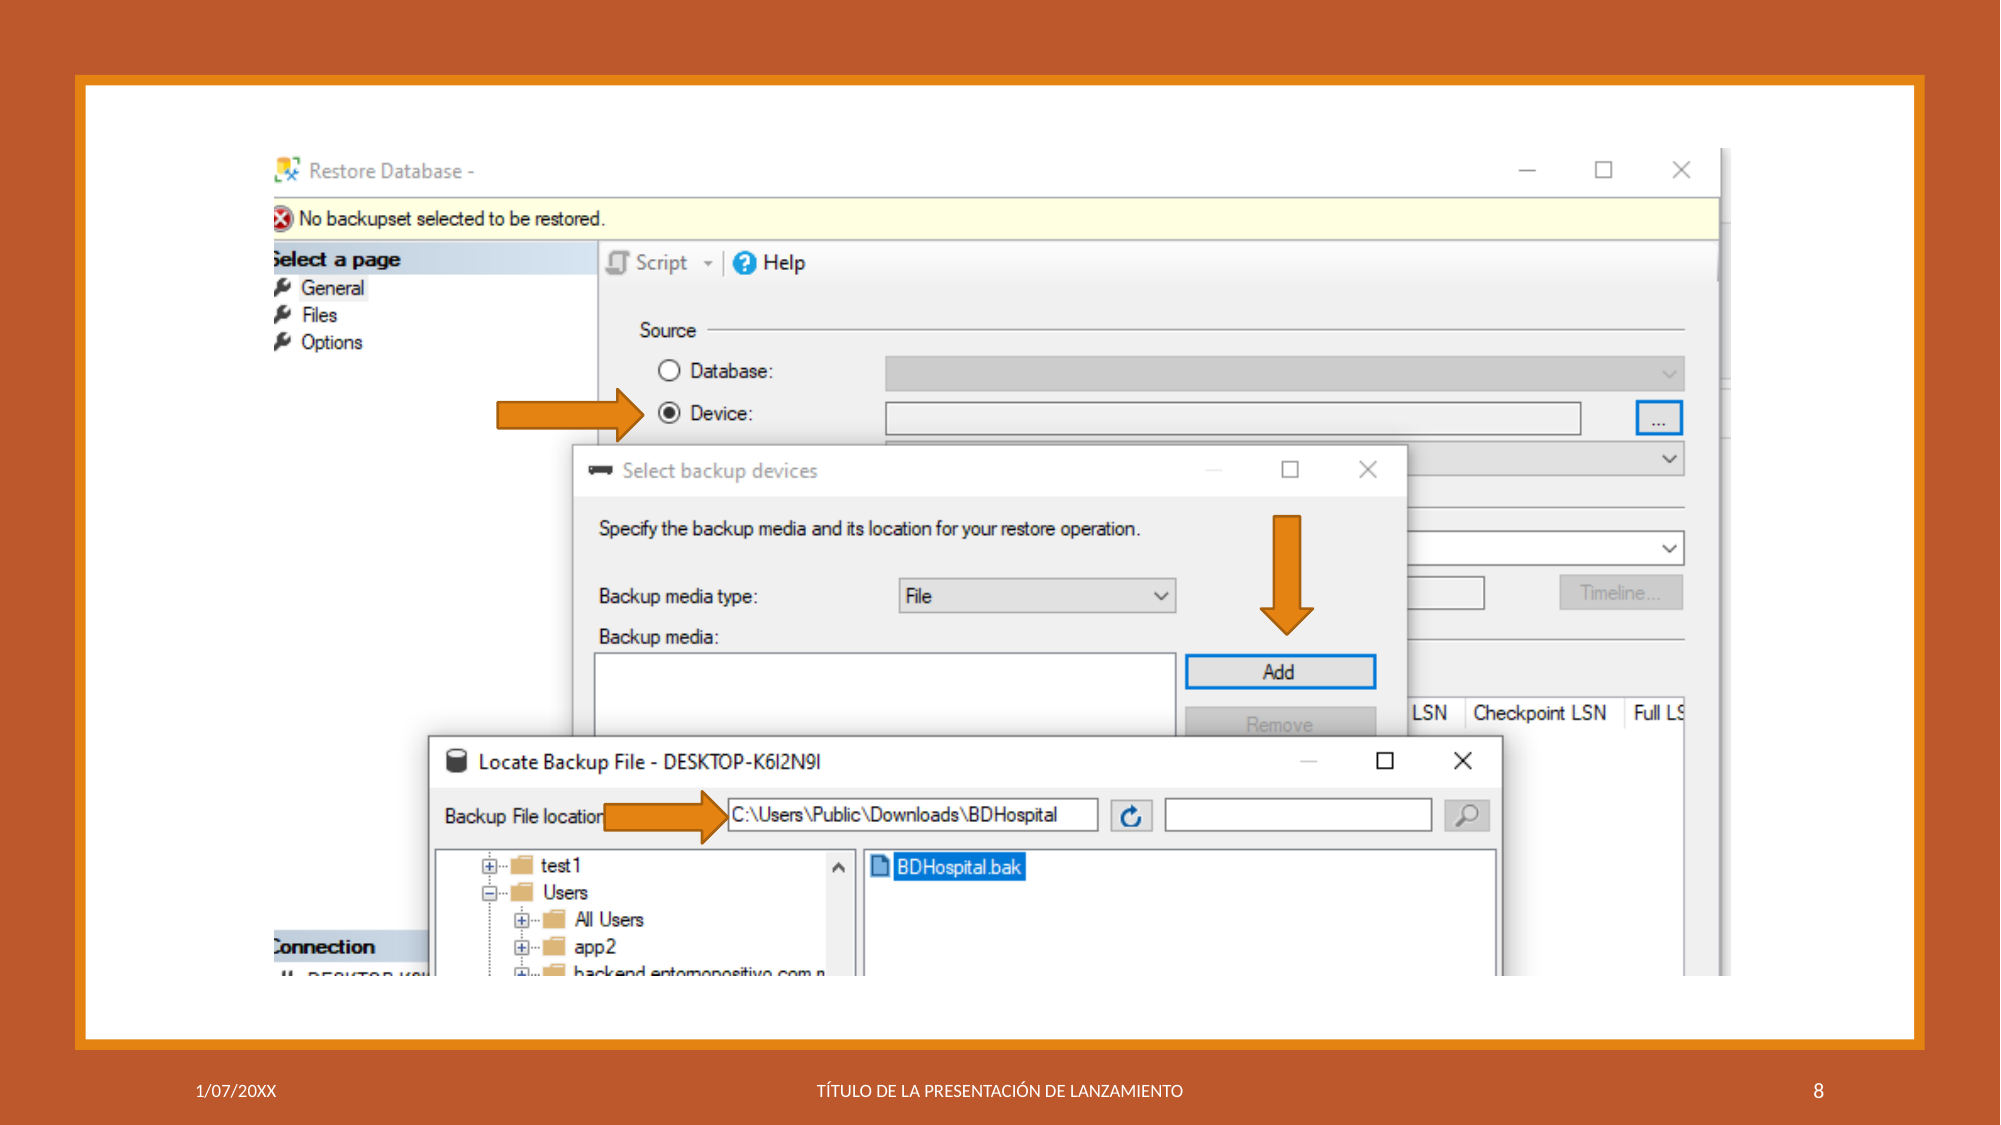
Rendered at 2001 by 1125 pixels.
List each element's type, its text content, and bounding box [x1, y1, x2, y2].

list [273, 148, 1732, 976]
text_box [84, 84, 1916, 1041]
slide_number 8 [1624, 1059, 1840, 1120]
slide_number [180, 1059, 586, 1120]
text_box [0, 0, 2000, 1125]
text_box [74, 74, 1926, 1051]
footer Título de la presentación de lanzamiento [604, 1059, 1396, 1120]
